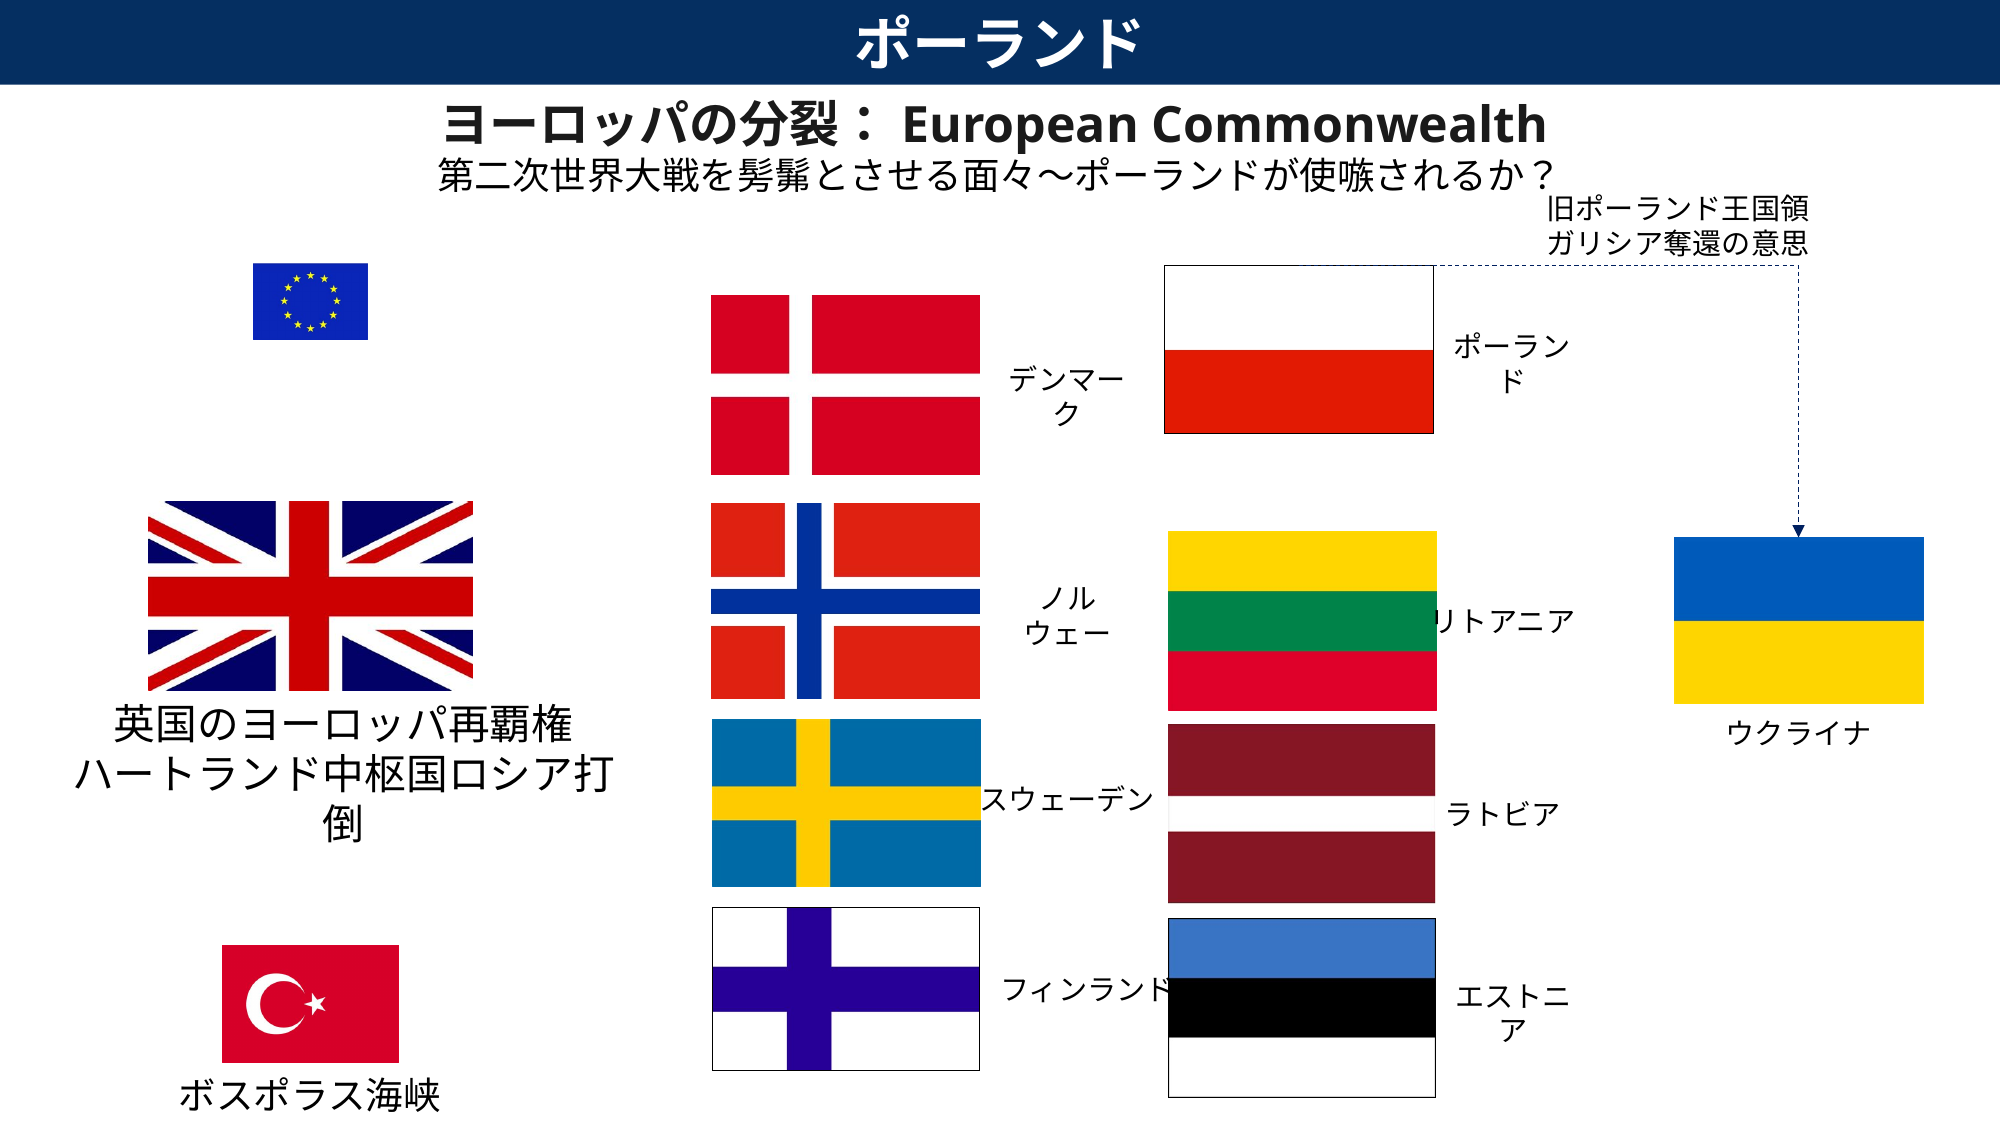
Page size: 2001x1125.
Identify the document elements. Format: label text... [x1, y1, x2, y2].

text_box 英国のヨーロッパ再覇権 ハートランド中枢国ロシア打倒 [40, 690, 648, 856]
picture [253, 263, 368, 340]
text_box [1412, 151, 1685, 652]
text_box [711, 295, 1887, 1071]
picture [148, 501, 473, 691]
text_box ポーランド [0, 0, 2000, 85]
text_box ヨーロッパの分裂：European Commonwealth [0, 85, 1994, 160]
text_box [1164, 1071, 1602, 1098]
text_box 第二次世界大戦を髣髴とさせる面々～ポーランドが使嗾されるか？ [272, 144, 1728, 205]
text_box 旧ポーランド王国領 ガリシア奪還の意思 [1685, 182, 1828, 268]
picture [222, 945, 399, 1063]
text_box ボスポラス海峡 [164, 1064, 496, 1125]
picture [1674, 537, 1924, 704]
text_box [1164, 265, 1412, 295]
